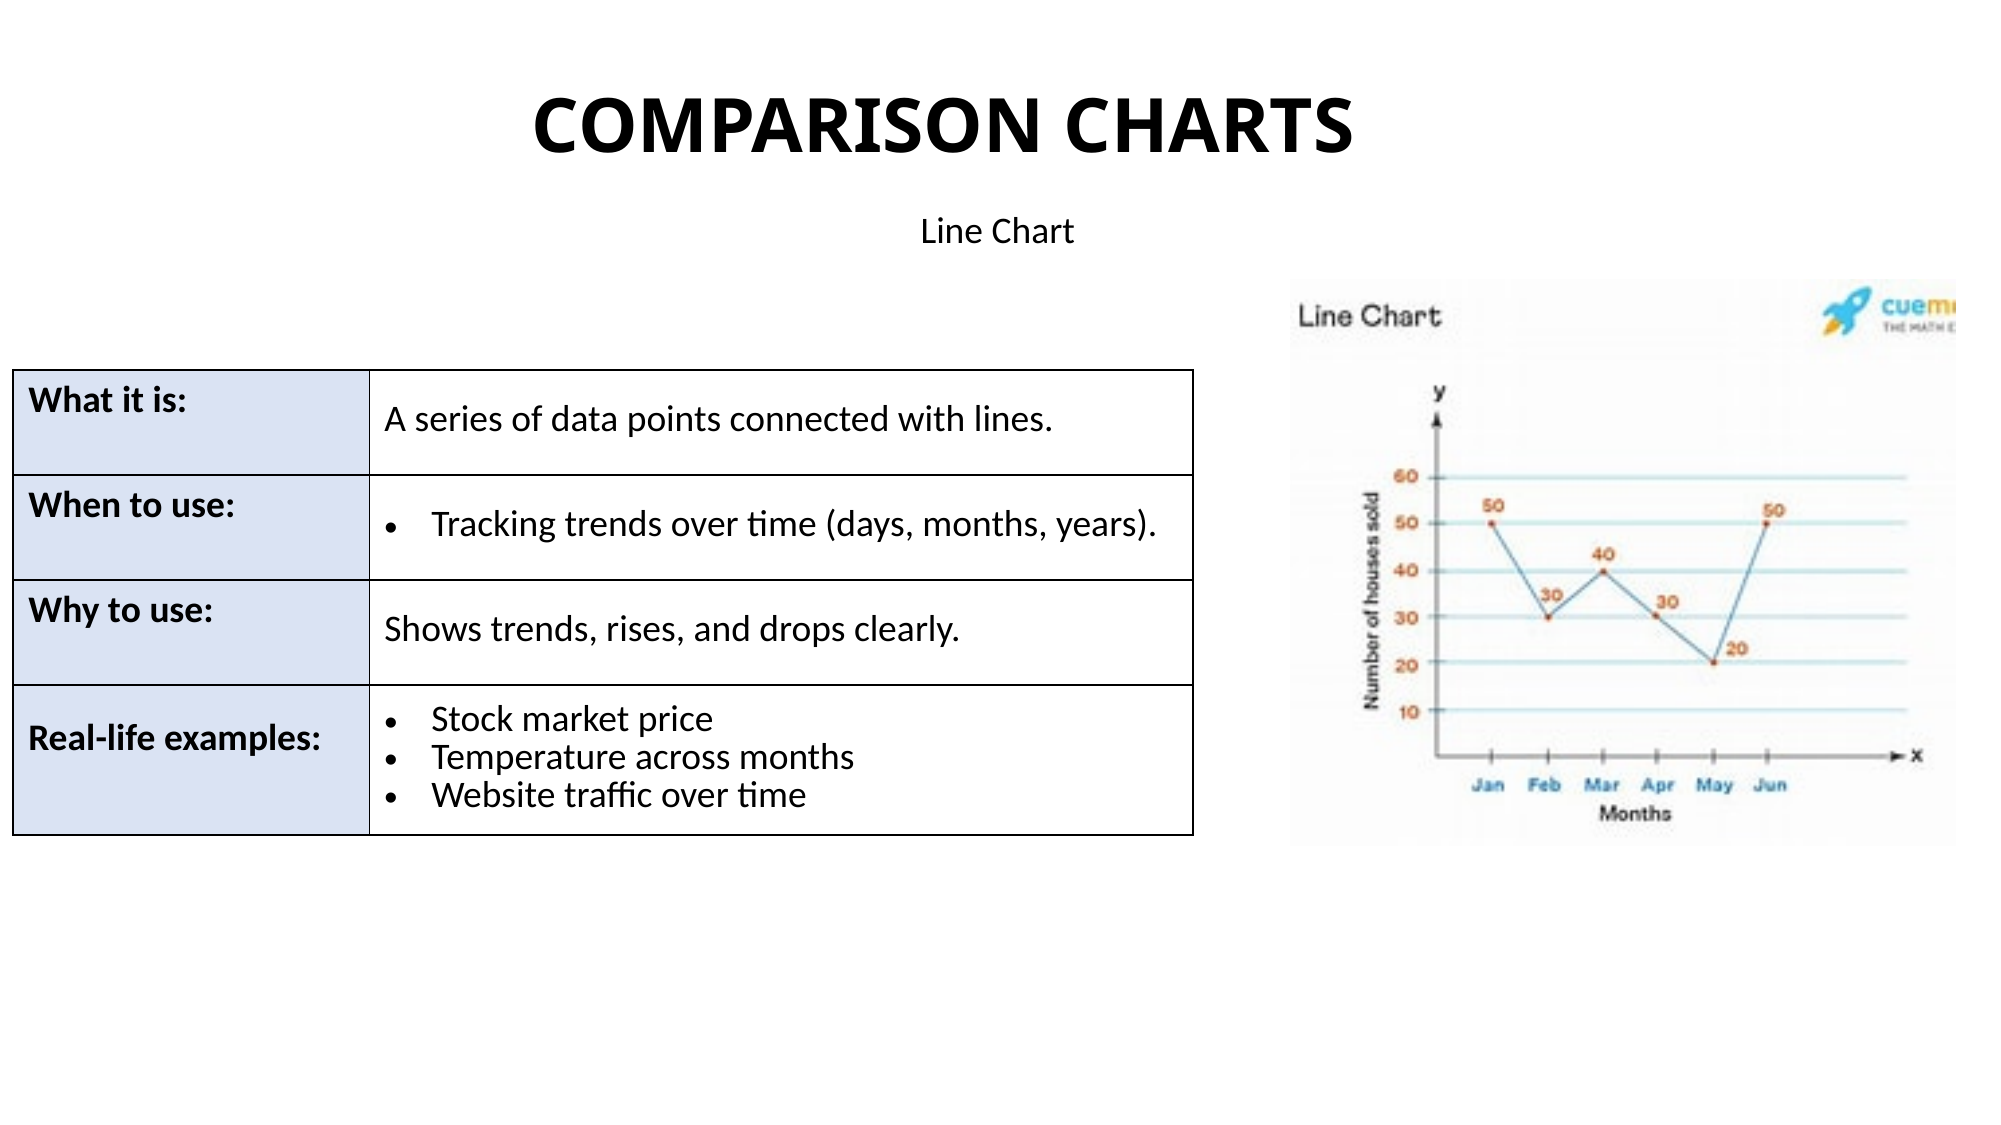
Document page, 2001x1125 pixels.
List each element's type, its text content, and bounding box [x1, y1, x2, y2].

table_cell Tracking trends over time (days, months, years). [370, 476, 1192, 579]
table_cell Why to use: [14, 581, 369, 684]
table_header What it is: [14, 371, 369, 474]
picture [1289, 279, 1956, 846]
text_box COMPARISON CHARTS [517, 70, 1483, 176]
text_box Line Chart [905, 198, 1095, 258]
table_header A series of data points connected with lines. [370, 371, 1192, 474]
table_cell Shows trends, rises, and drops clearly. [370, 581, 1192, 684]
table_cell Stock market price Temperature across months Website traffic over time [370, 686, 1192, 834]
table_cell Real-life examples: [14, 686, 369, 834]
table_cell When to use: [14, 476, 369, 579]
